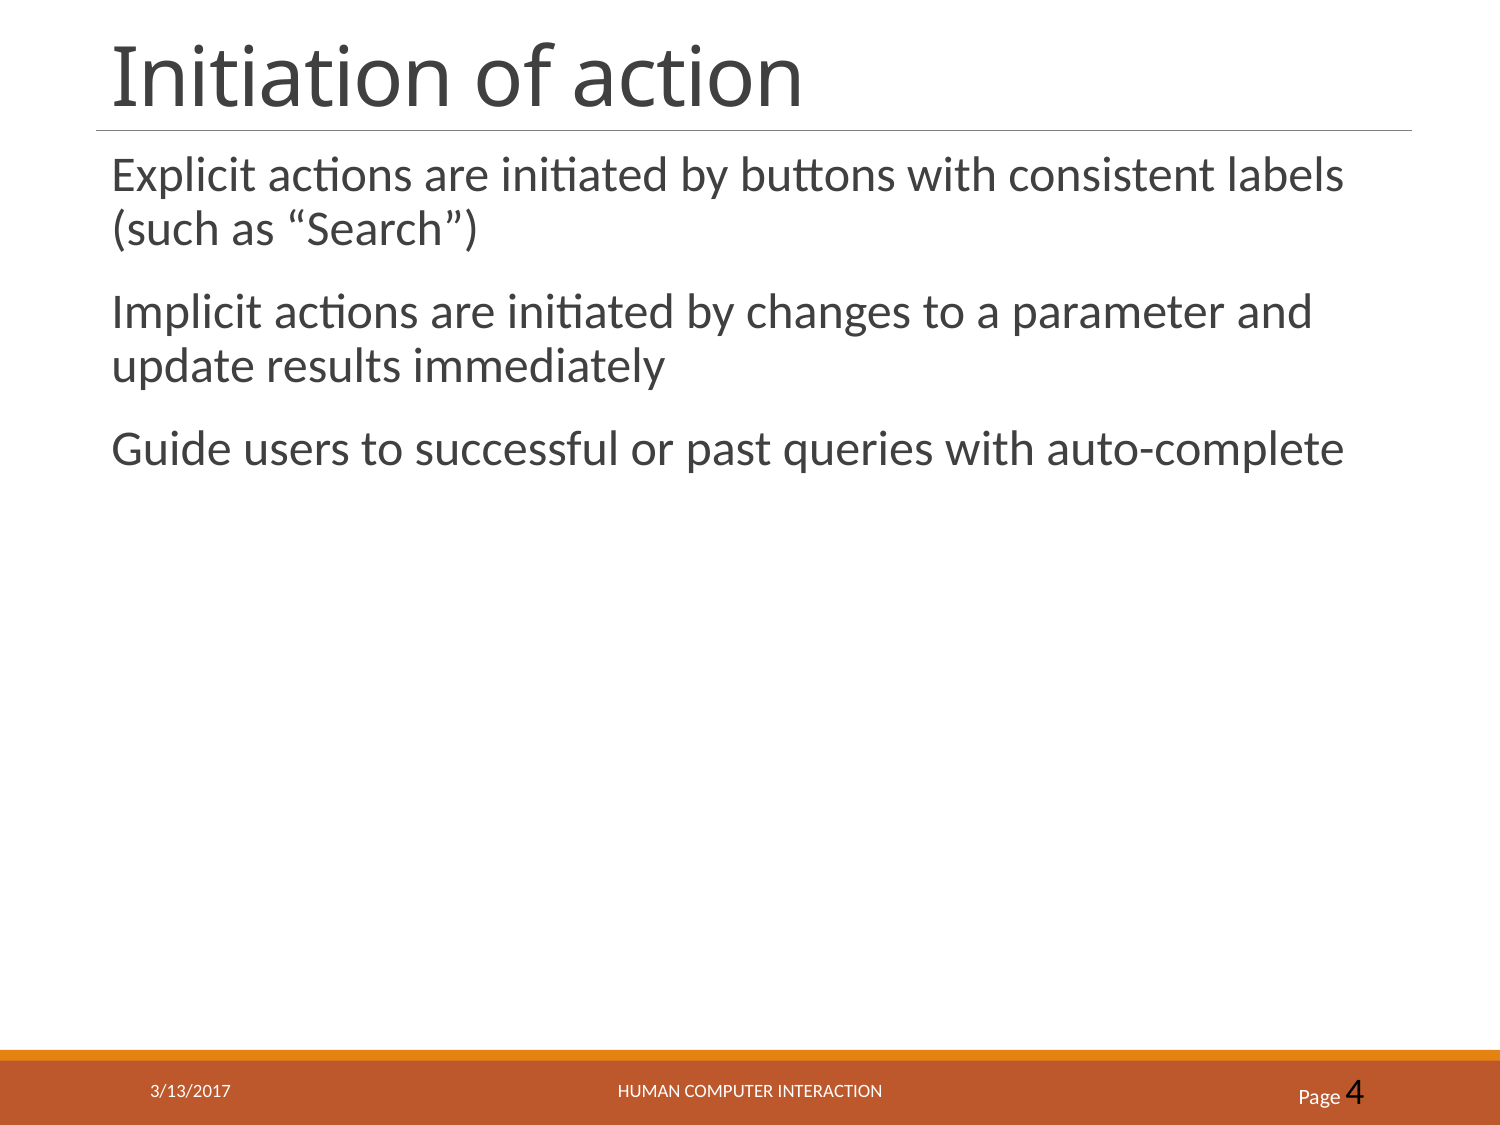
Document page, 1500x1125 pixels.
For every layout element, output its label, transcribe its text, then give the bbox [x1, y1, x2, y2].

footer HUMAN COMPUTER INTERACTION [453, 1059, 1047, 1120]
title Initiation of action [96, 19, 1413, 131]
list Explicit actions are initiated by buttons with consistent labels (such as “Search”) Implicit actions are initiated by changes to a parameter and update results immediately Guide users to successful or past queries with auto-complete [96, 140, 1413, 1034]
slide_number Page [1218, 1059, 1380, 1120]
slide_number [135, 1059, 440, 1120]
